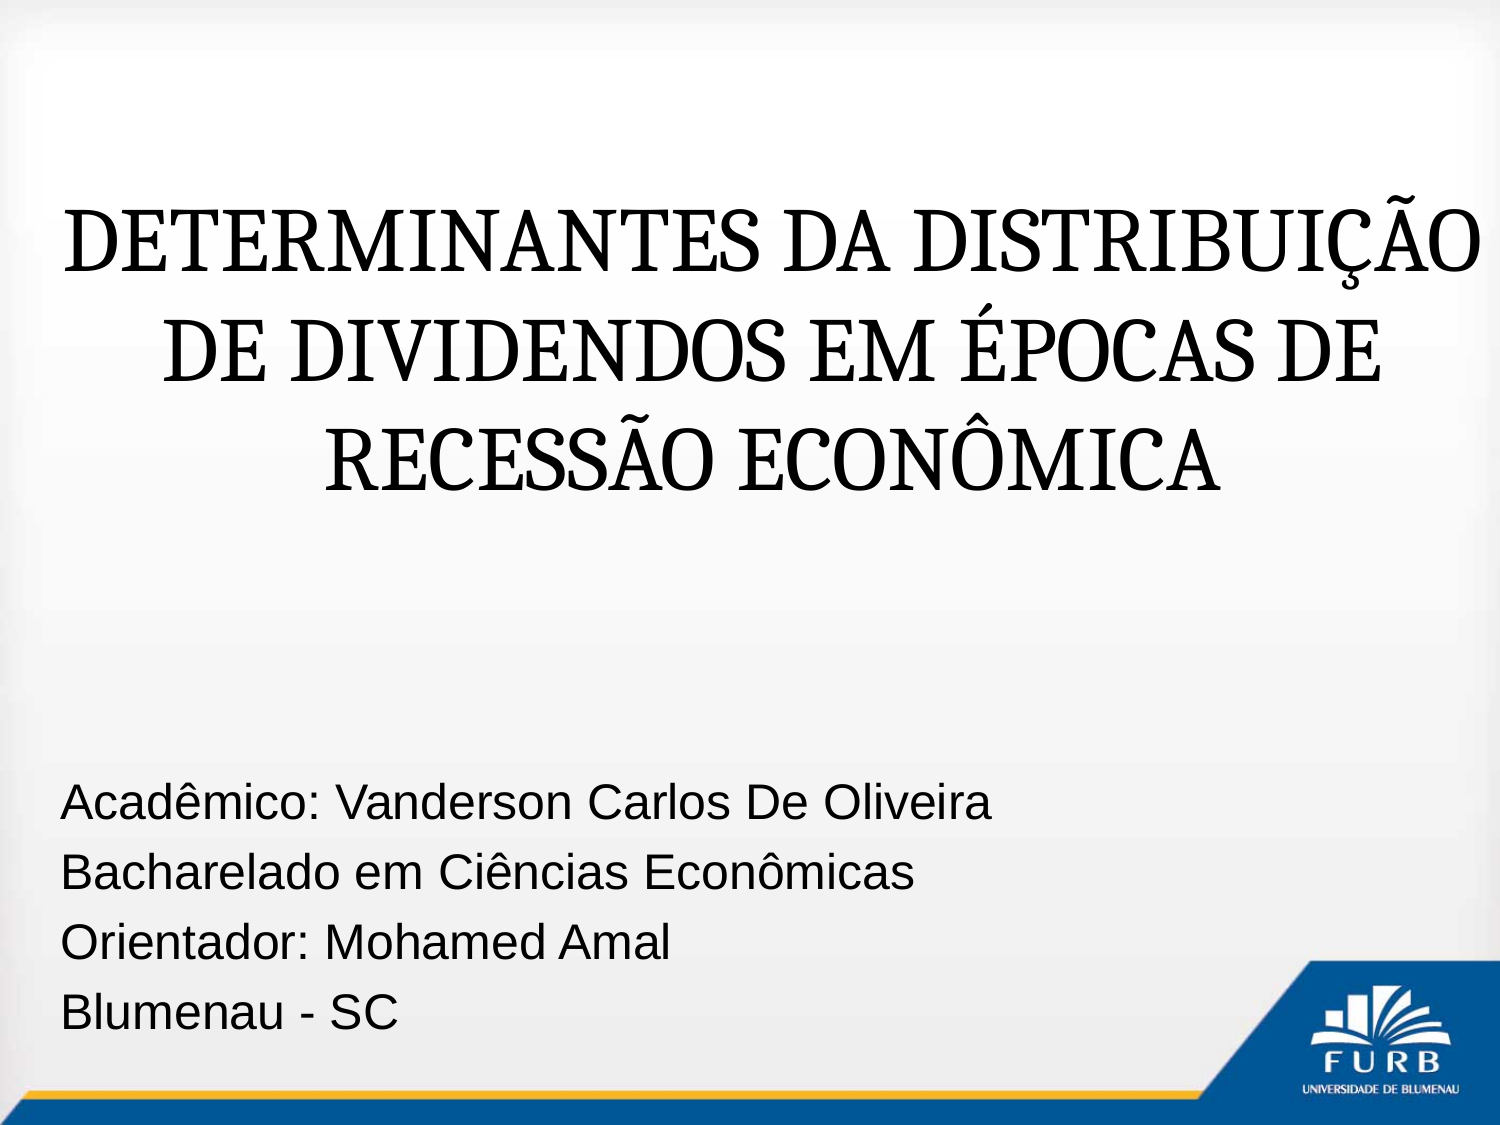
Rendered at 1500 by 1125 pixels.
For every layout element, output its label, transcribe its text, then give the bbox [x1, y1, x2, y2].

subtitle Acadêmico: Vanderson Carlos De Oliveira Bacharelado em Ciências Econômicas Orientador: Mohamed Amal Blumenau - SC [45, 762, 1096, 1050]
title DETERMINANTES DA DISTRIBUIÇÃO DE DIVIDENDOS EM ÉPOCAS DE RECESSÃO ECONÔMICA [45, 40, 1500, 649]
picture [0, 0, 1500, 1125]
